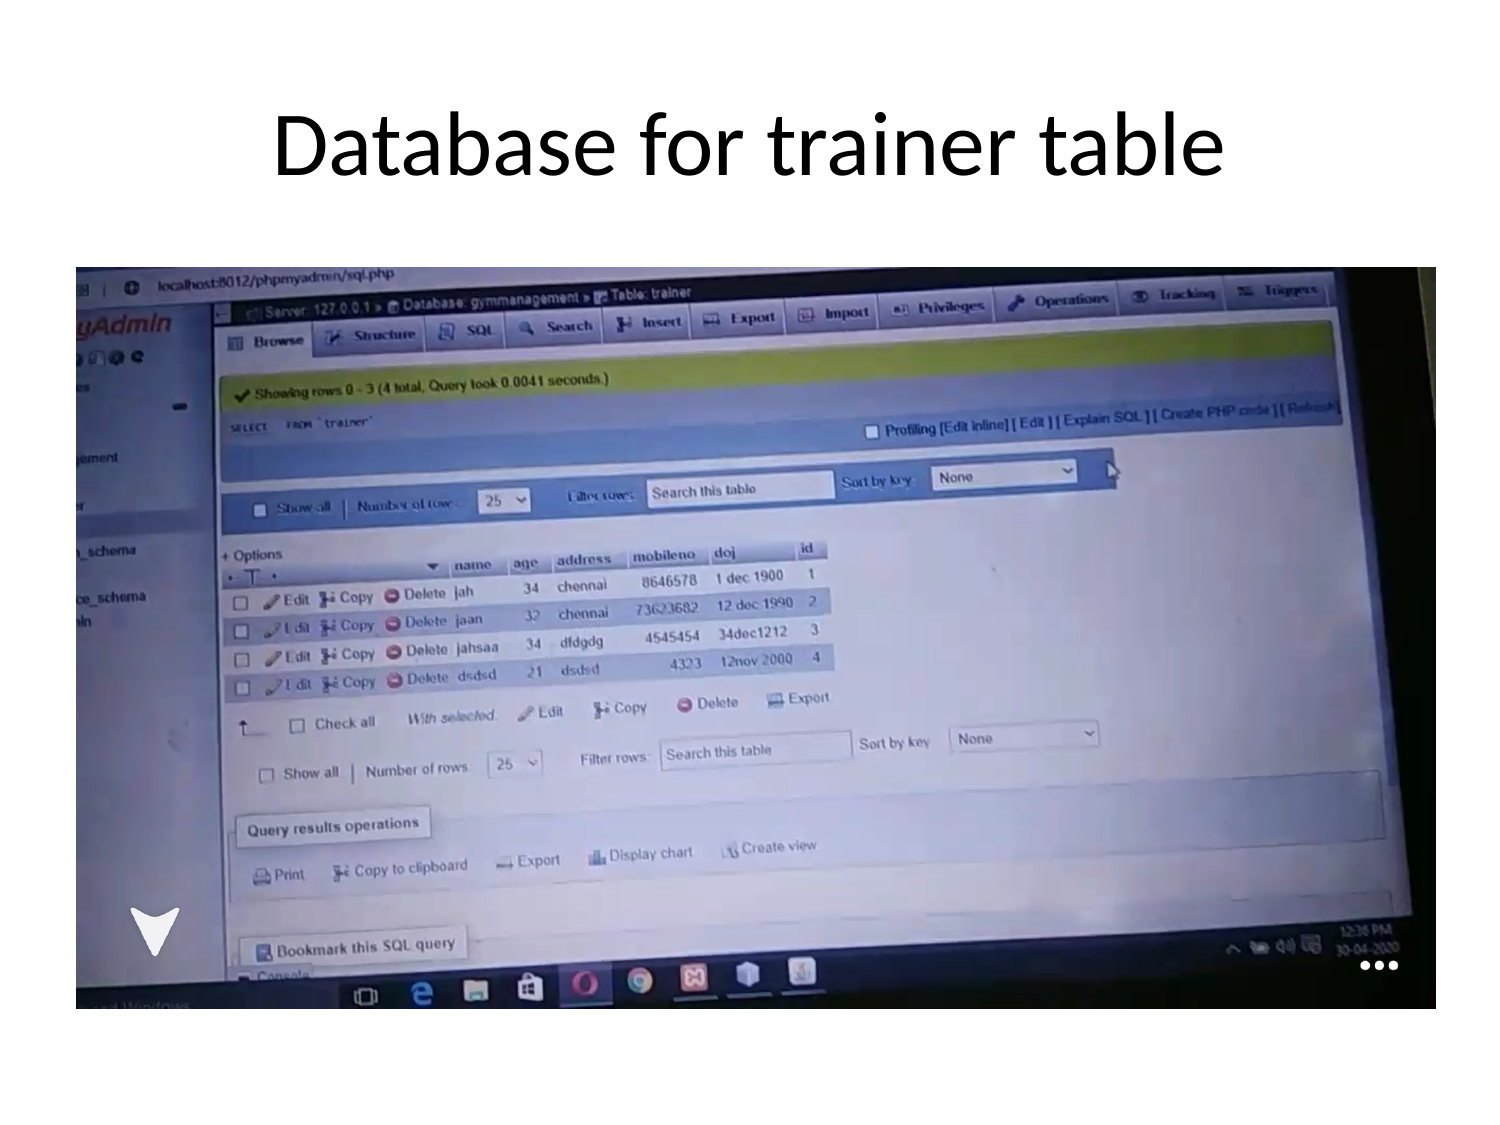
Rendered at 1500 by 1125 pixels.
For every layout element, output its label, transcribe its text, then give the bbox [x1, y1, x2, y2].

picture [76, 266, 1436, 1010]
title Database for trainer table [75, 45, 1425, 233]
